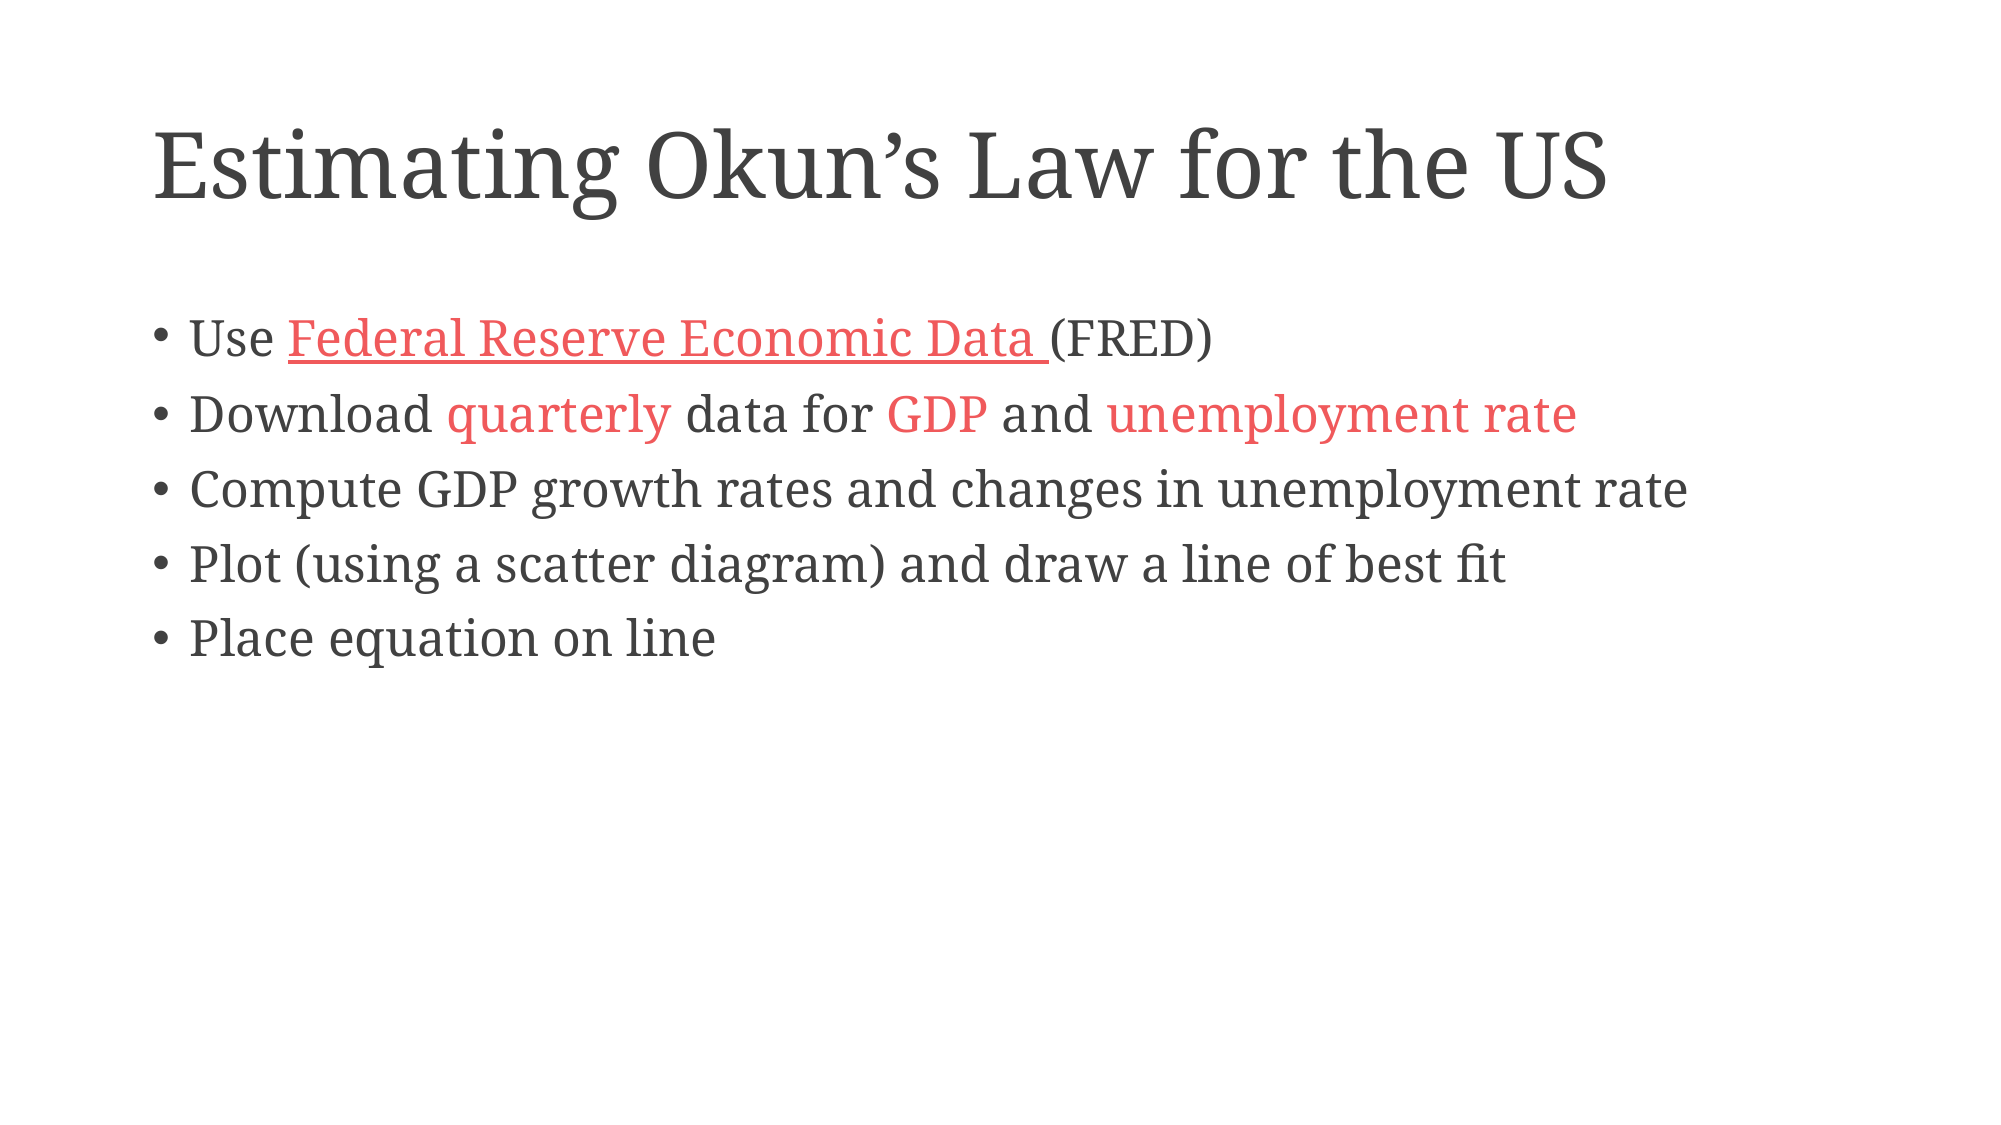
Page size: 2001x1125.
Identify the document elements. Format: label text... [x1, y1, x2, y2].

title Estimating Okun’s Law for the US [137, 59, 1863, 278]
list Use Federal Reserve Economic Data (FRED) Download quarterly data for GDP and unemployment rate Compute GDP growth rates and changes in unemployment rate Plot (using a scatter diagram) and draw a line of best fit Place equation on line [137, 299, 1863, 1014]
